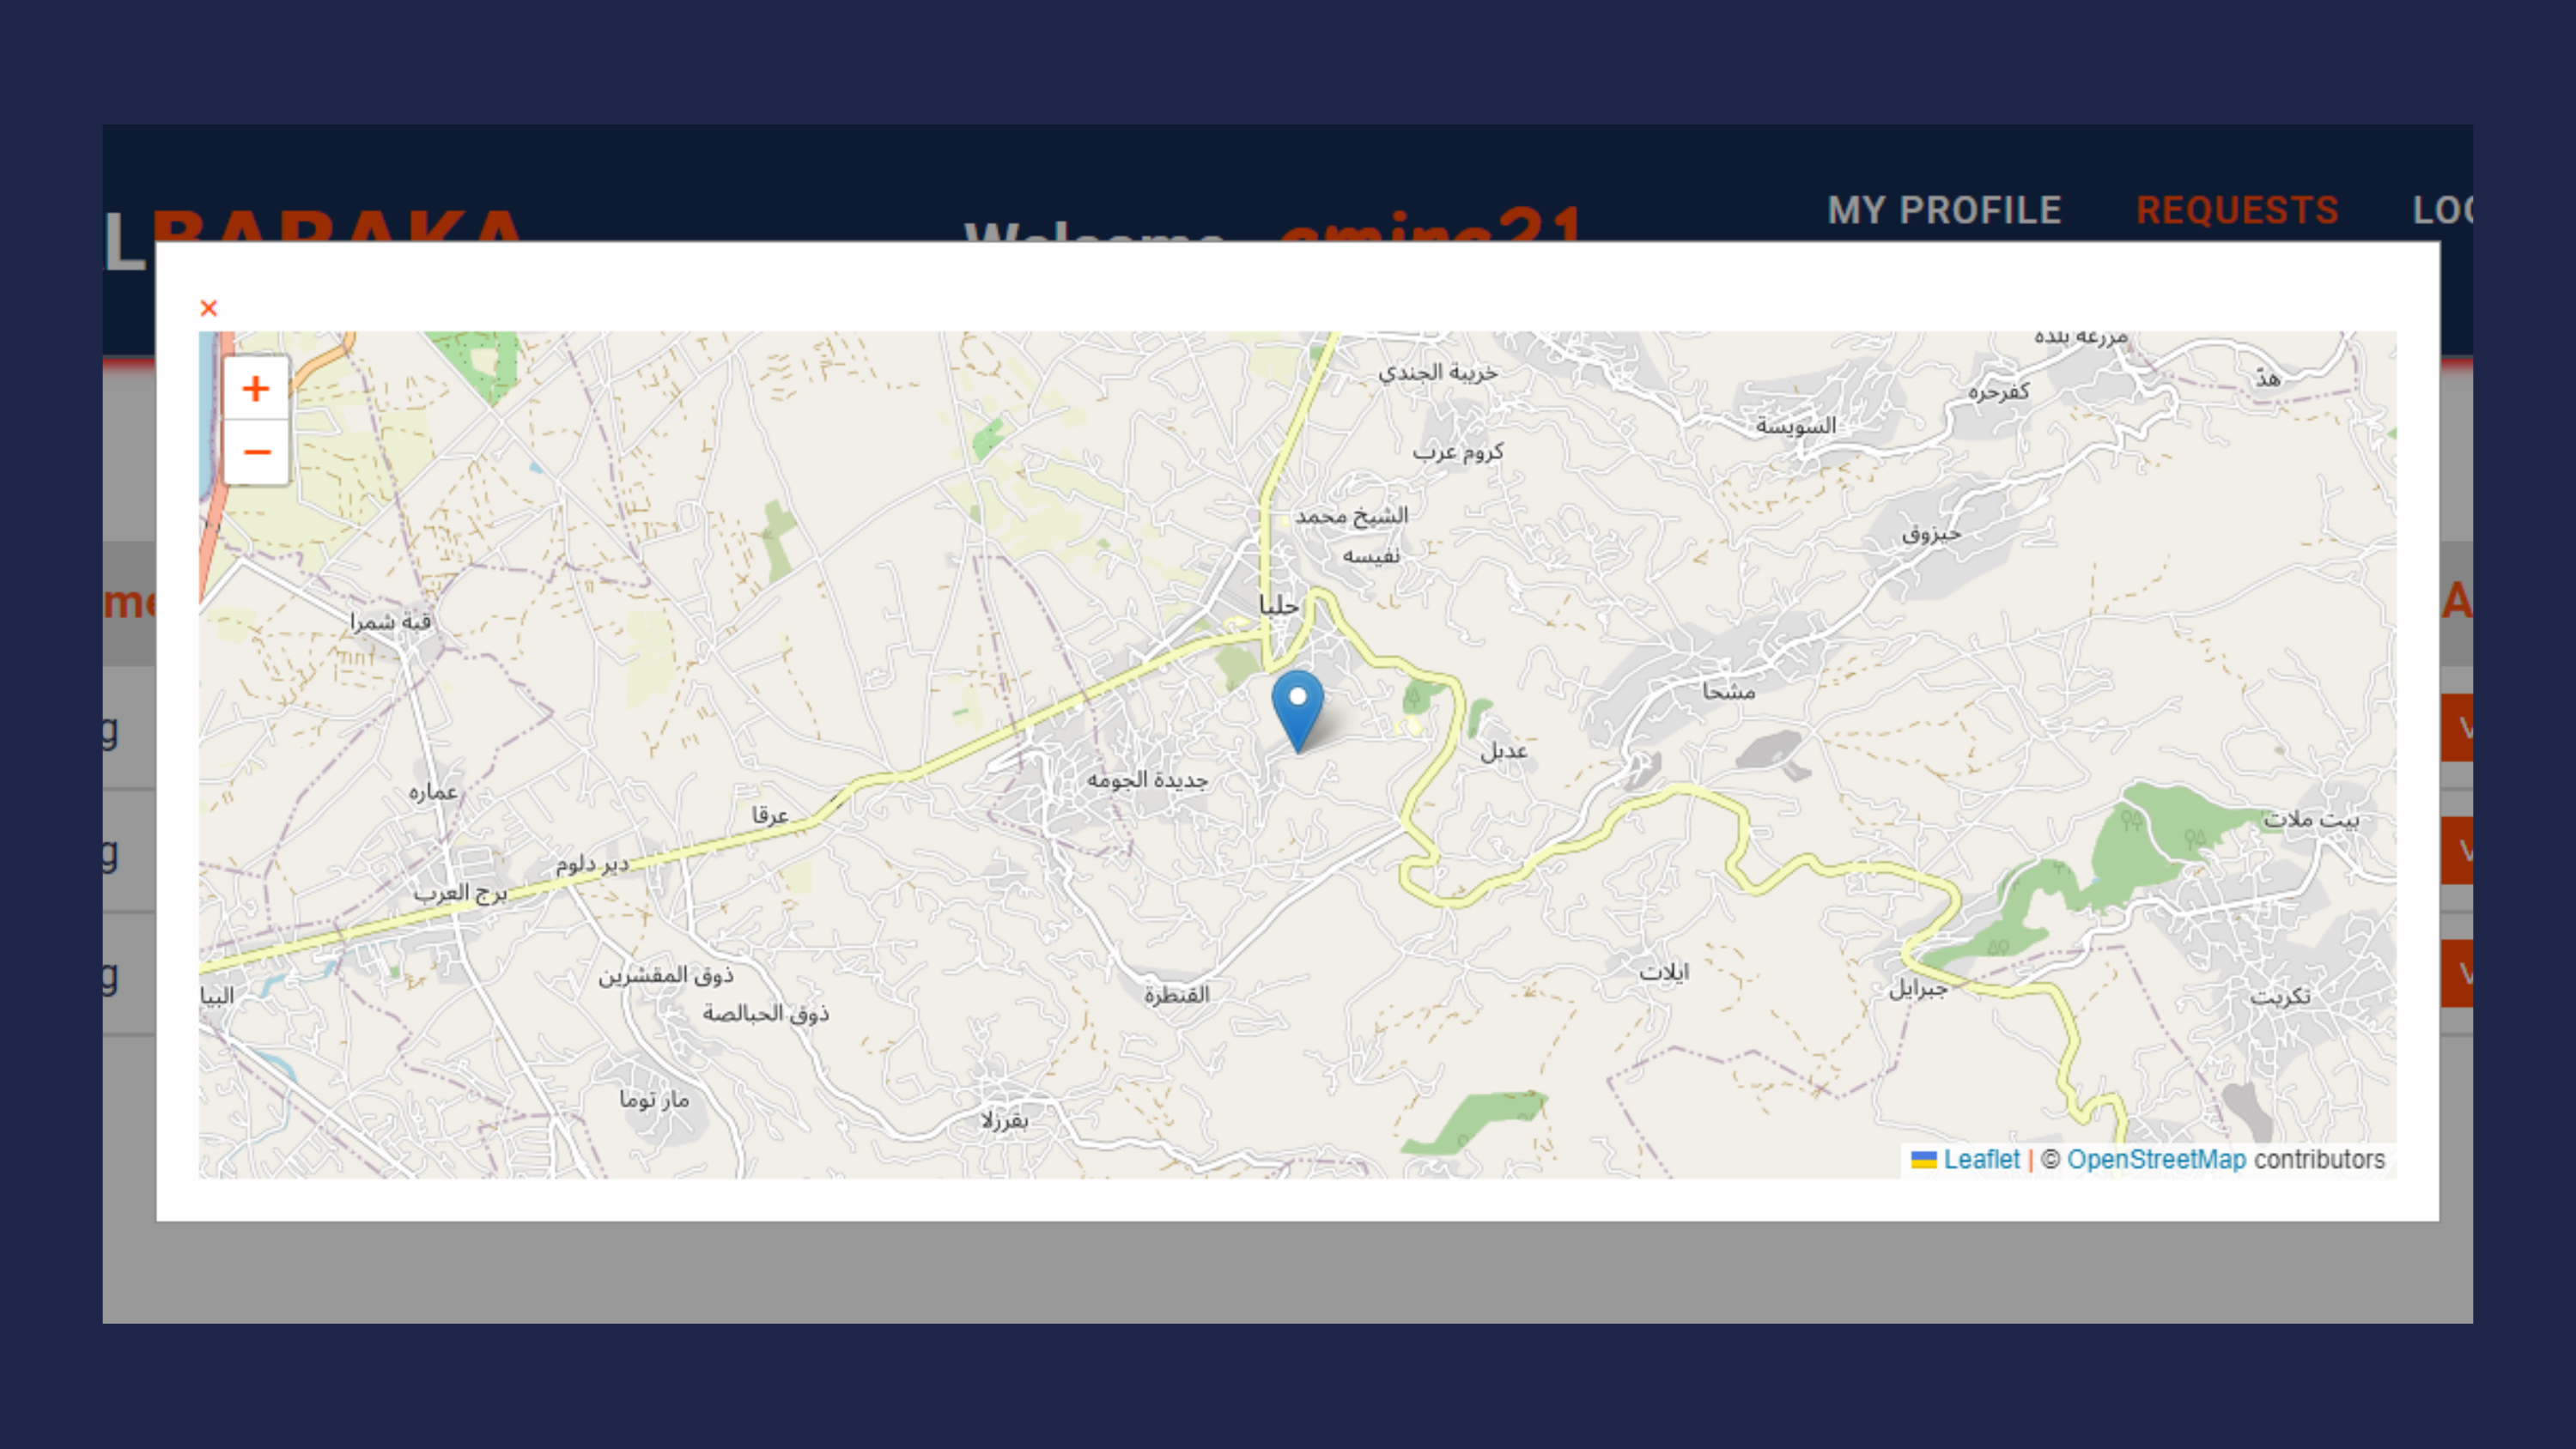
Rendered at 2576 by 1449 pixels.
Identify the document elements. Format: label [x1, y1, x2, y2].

text_box [102, 124, 2474, 1324]
